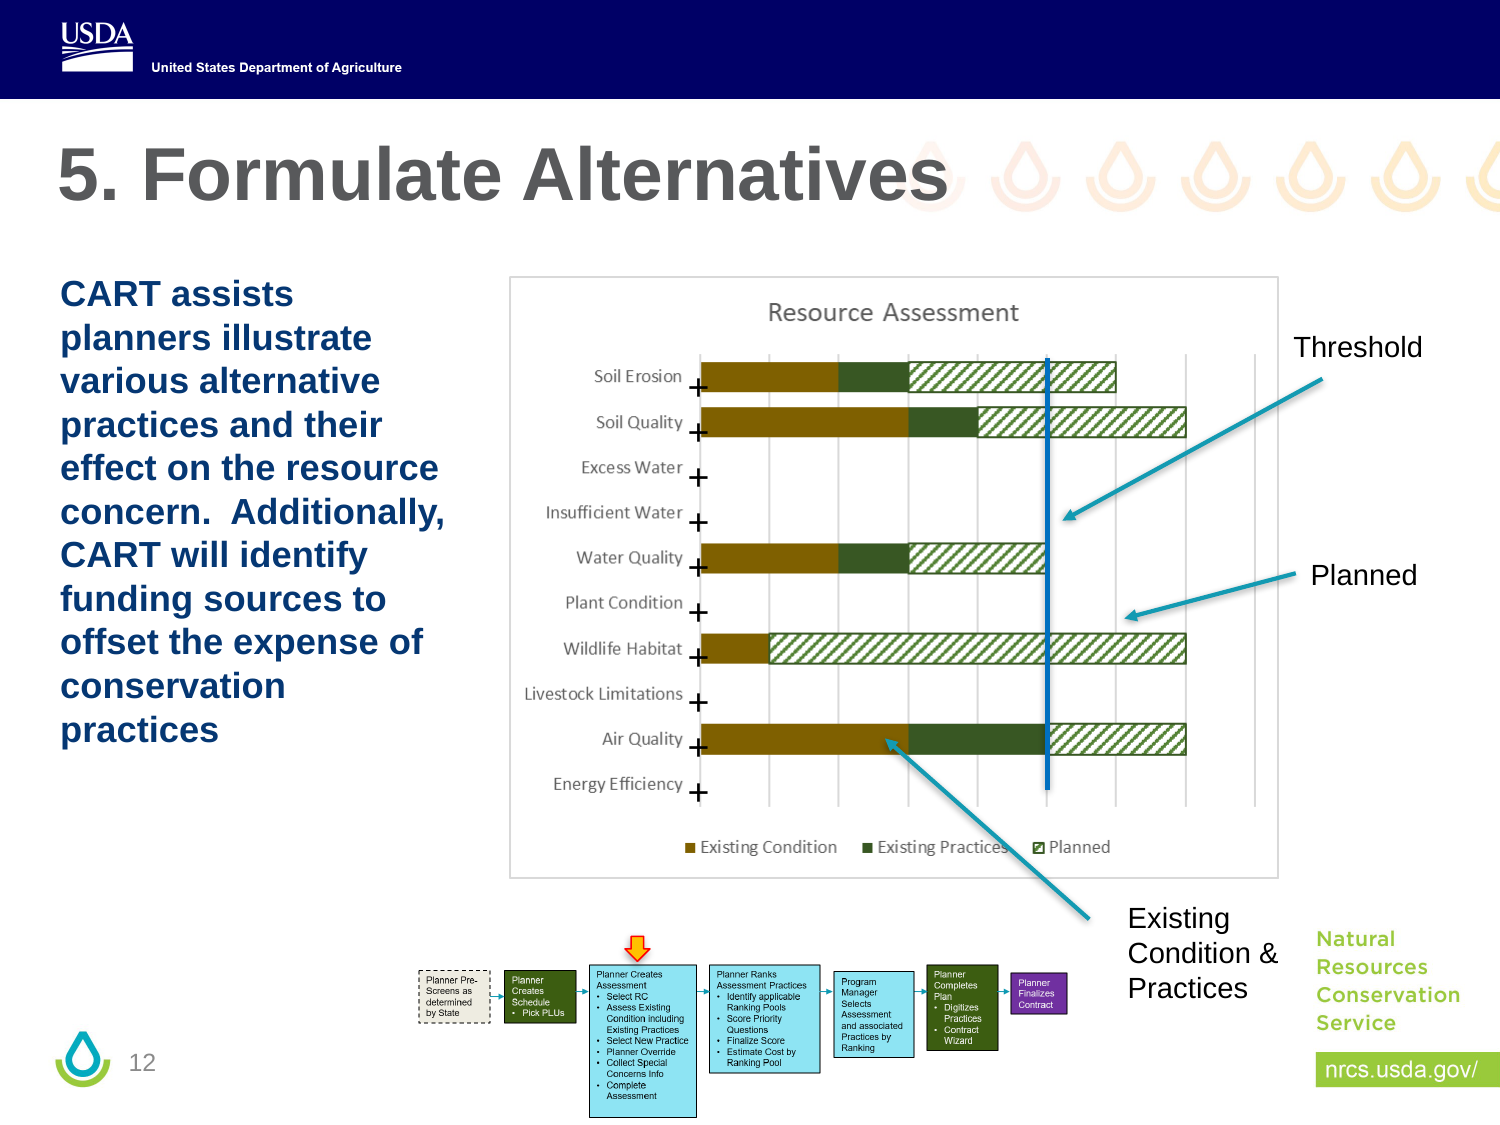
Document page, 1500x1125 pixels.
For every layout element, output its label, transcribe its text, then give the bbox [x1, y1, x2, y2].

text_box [1123, 573, 1296, 619]
text_box Planned [1295, 548, 1434, 599]
slide_number 12 [113, 1031, 394, 1091]
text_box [884, 738, 1090, 920]
text_box Existing Condition & Practices [1112, 892, 1300, 1012]
picture [0, 0, 1500, 1125]
text_box Threshold [1283, 321, 1455, 371]
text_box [1062, 378, 1323, 521]
title 5. Formulate Alternatives [42, 92, 1393, 248]
text_box CART assists planners illustrate various alternative practices and their effect on the resource concern. Additionally, CART will identify funding sources to offset the expense of conservation practices [45, 262, 464, 783]
